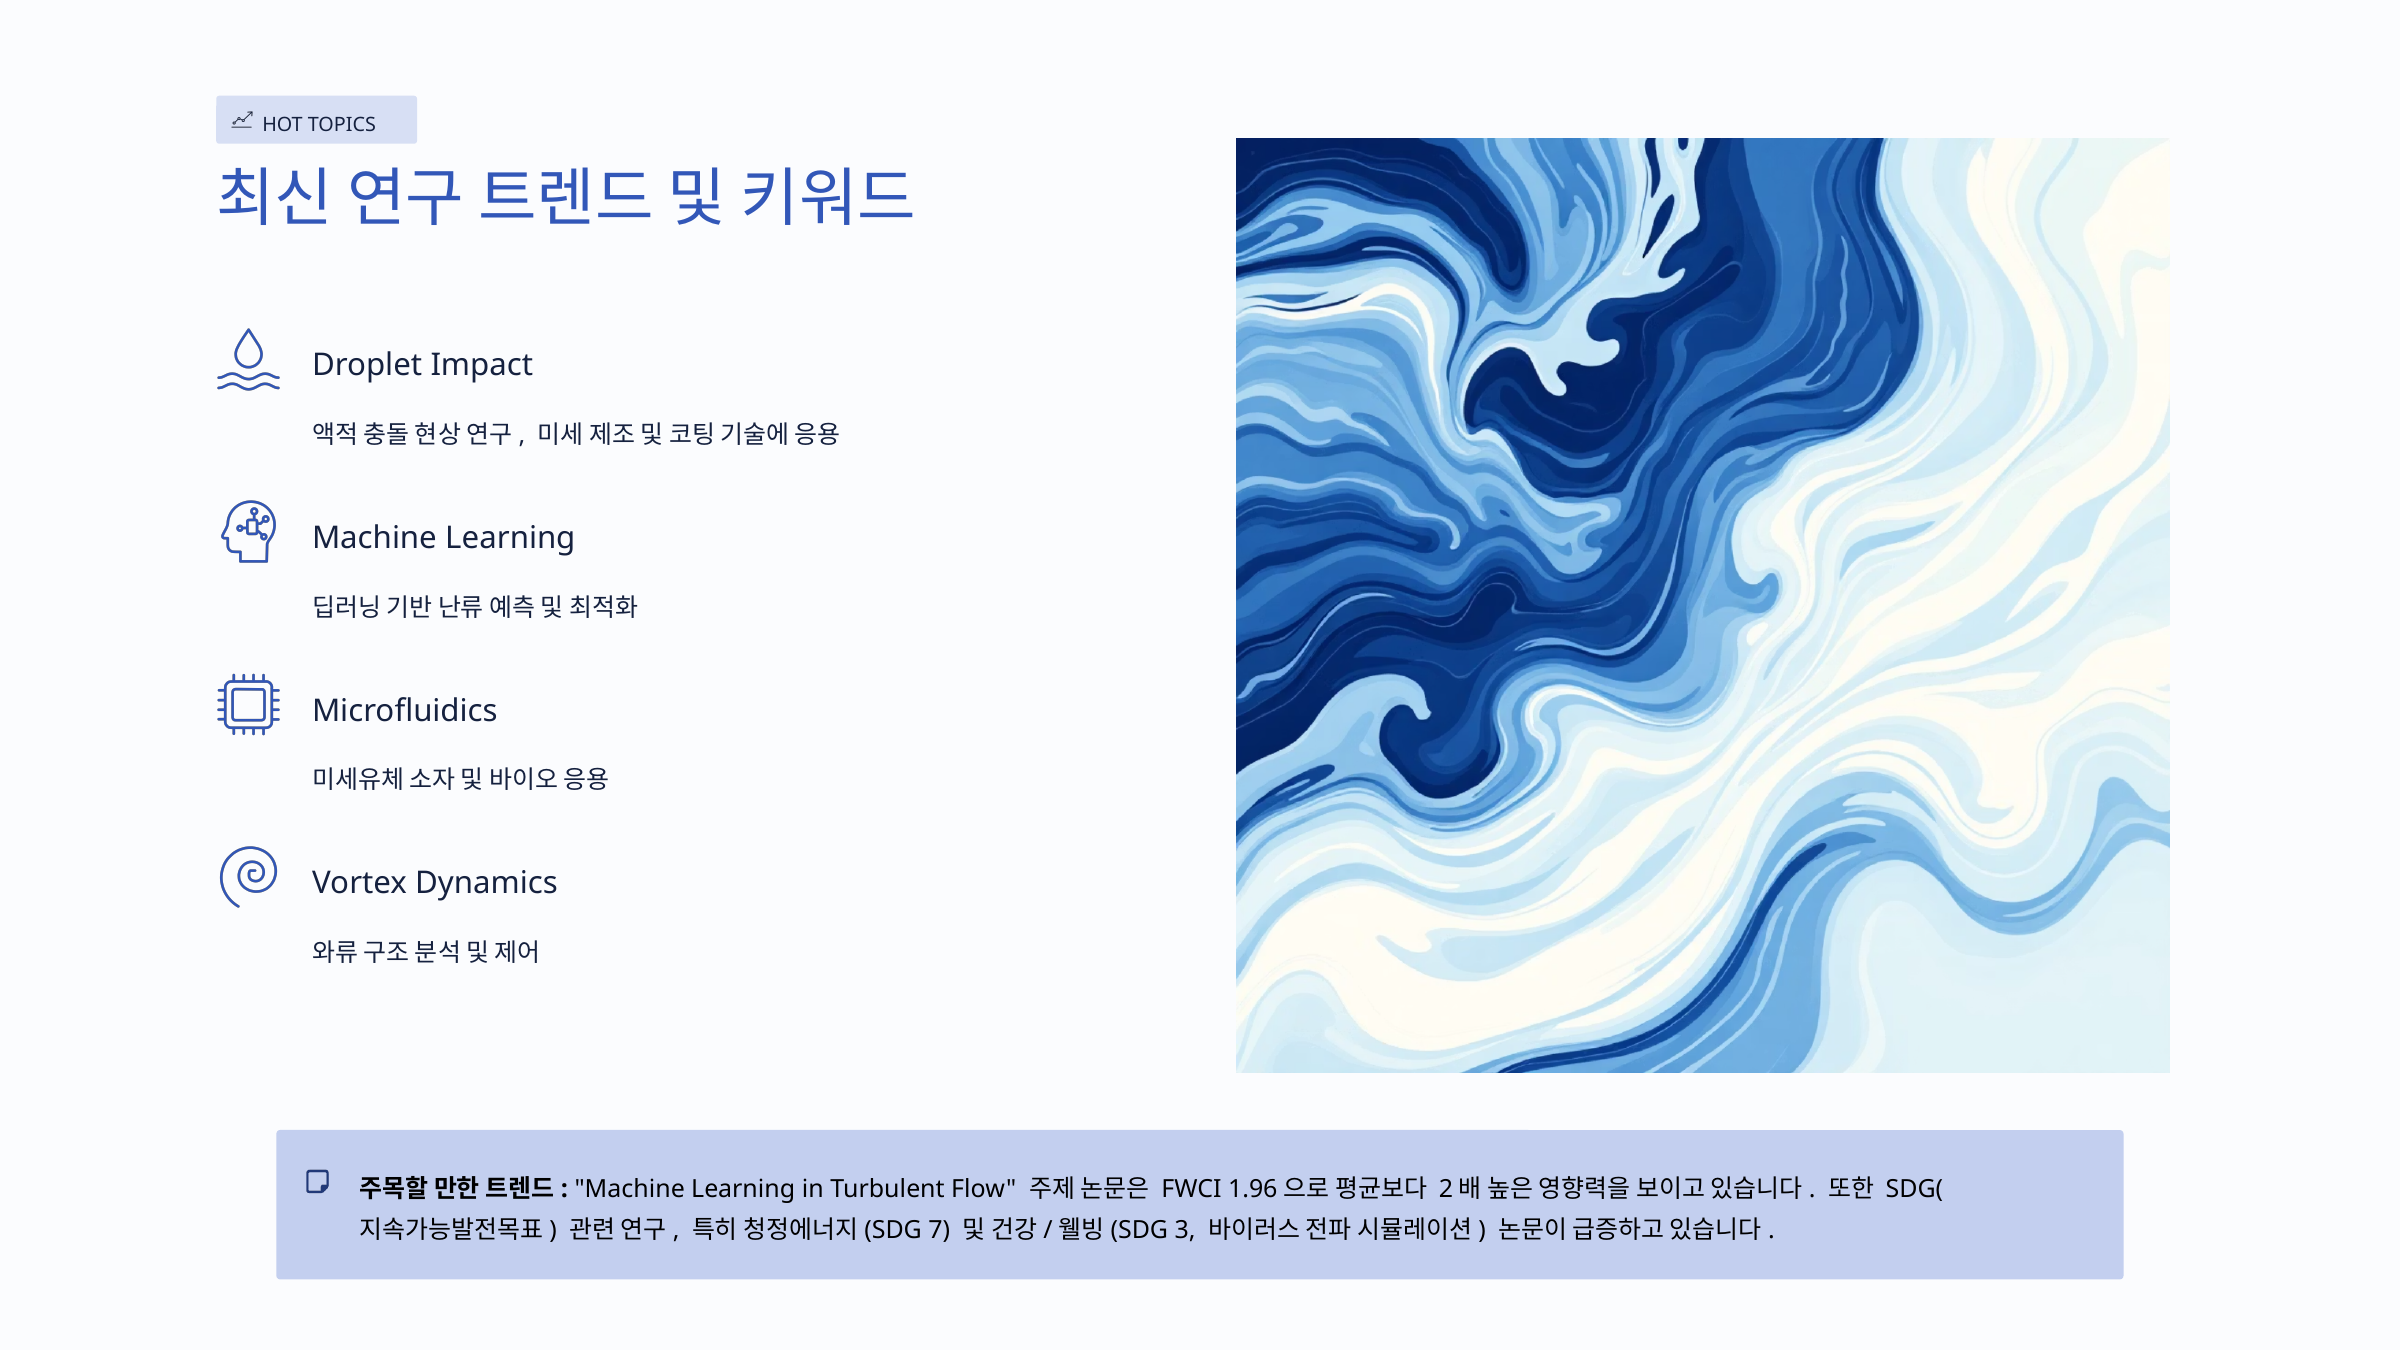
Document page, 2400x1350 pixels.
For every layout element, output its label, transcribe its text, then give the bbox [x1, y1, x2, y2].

picture [1236, 138, 2170, 1073]
text_box 미세유체 소자 및 바이오 응용 [312, 753, 1205, 794]
picture [216, 845, 281, 909]
text_box Microfluidics [312, 687, 632, 728]
text_box HOT TOPICS [262, 103, 377, 137]
text_box 최신 연구 트렌드 및 키워드 [216, 153, 927, 234]
text_box 액적 충돌 현상 연구, 미세 제조 및 코팅 기술에 응용 [312, 407, 1205, 449]
text_box 주목할 만한 트렌드: "Machine Learning in Turbulent Flow" 주제 논문은 FWCI 1.96으로 평균보다 2배 높은 영향력을 보이고 있습니다. 또한 SDG(지속가능발전목표) 관련 연구, 특히 청정에너지(SDG 7) 및 건강/웰빙(SDG 3, 바이러스 전파 시뮬레이션) 논문이 급증하고 있습니다. [359, 1161, 2098, 1244]
picture [216, 327, 281, 392]
picture [231, 109, 253, 130]
text_box 딥러닝 기반 난류 예측 및 최적화 [312, 580, 1205, 622]
picture [216, 499, 281, 564]
text_box [276, 1129, 2124, 1280]
text_box [216, 95, 418, 144]
text_box 와류 구조 분석 및 제어 [312, 925, 1205, 967]
text_box Droplet Impact [312, 342, 632, 383]
text_box Vortex Dynamics [312, 860, 632, 901]
picture [301, 1168, 334, 1194]
text_box Machine Learning [312, 515, 632, 555]
picture [216, 672, 281, 737]
